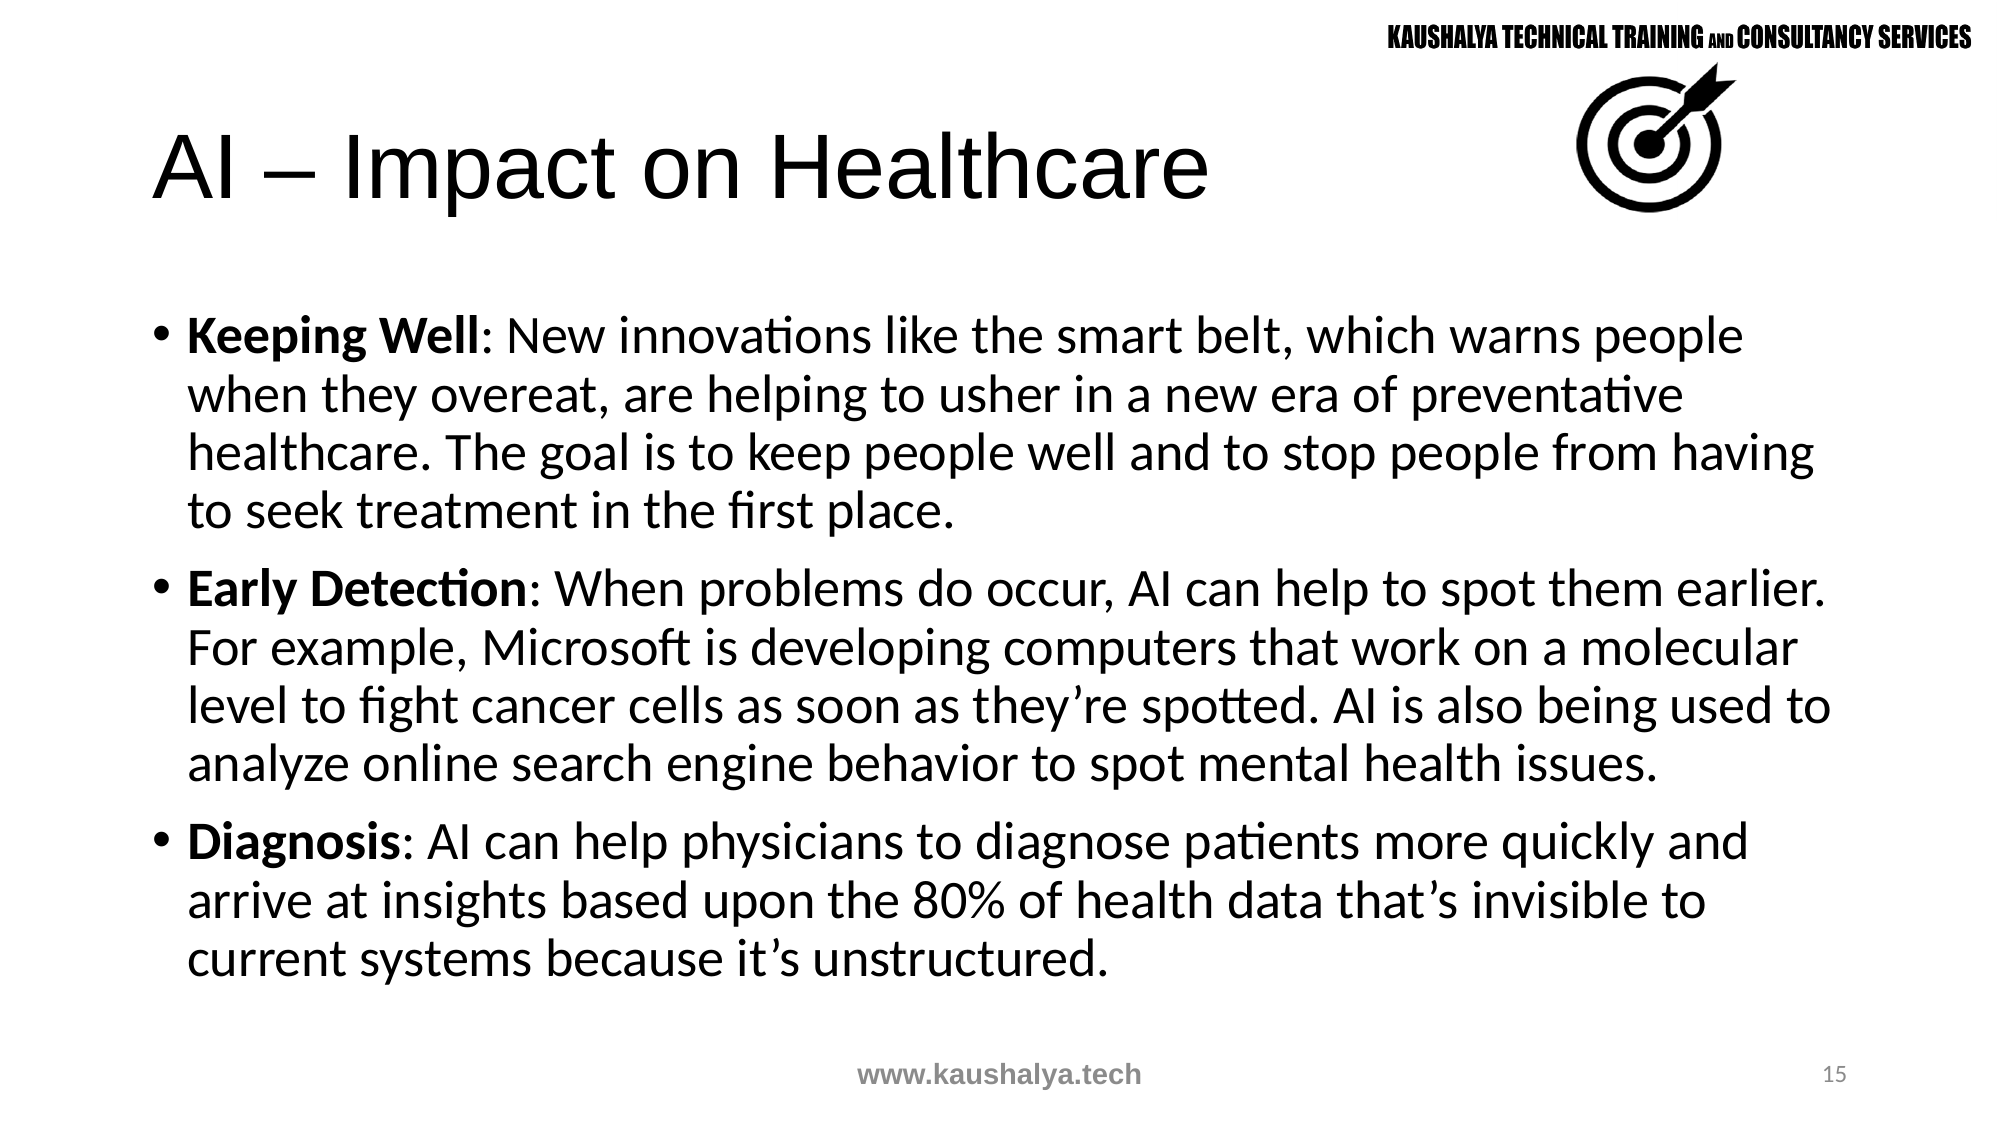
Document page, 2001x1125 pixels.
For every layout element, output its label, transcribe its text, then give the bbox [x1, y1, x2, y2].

title AI – Impact on Healthcare [137, 59, 1863, 278]
slide_number 15 [1412, 1042, 1863, 1103]
footer www.kaushalya.tech [662, 1042, 1338, 1103]
picture [1358, 2, 1997, 221]
list Keeping Well: New innovations like the smart belt, which warns people when they overeat, are helping to usher in a new era of preventative healthcare. The goal is to keep people well and to stop people from having to seek treatment in the first place. Early Detection: When problems do occur, AI can help to spot them earlier. For example, Microsoft is developing computers that work on a molecular level to fight cancer cells as soon as they’re spotted. AI is also being used to analyze online search engine behavior to spot mental health issues. Diagnosis: AI can help physicians to diagnose patients more quickly and arrive at insights based upon the 80% of health data that’s invisible to current systems because it’s unstructured. [137, 299, 1863, 1043]
